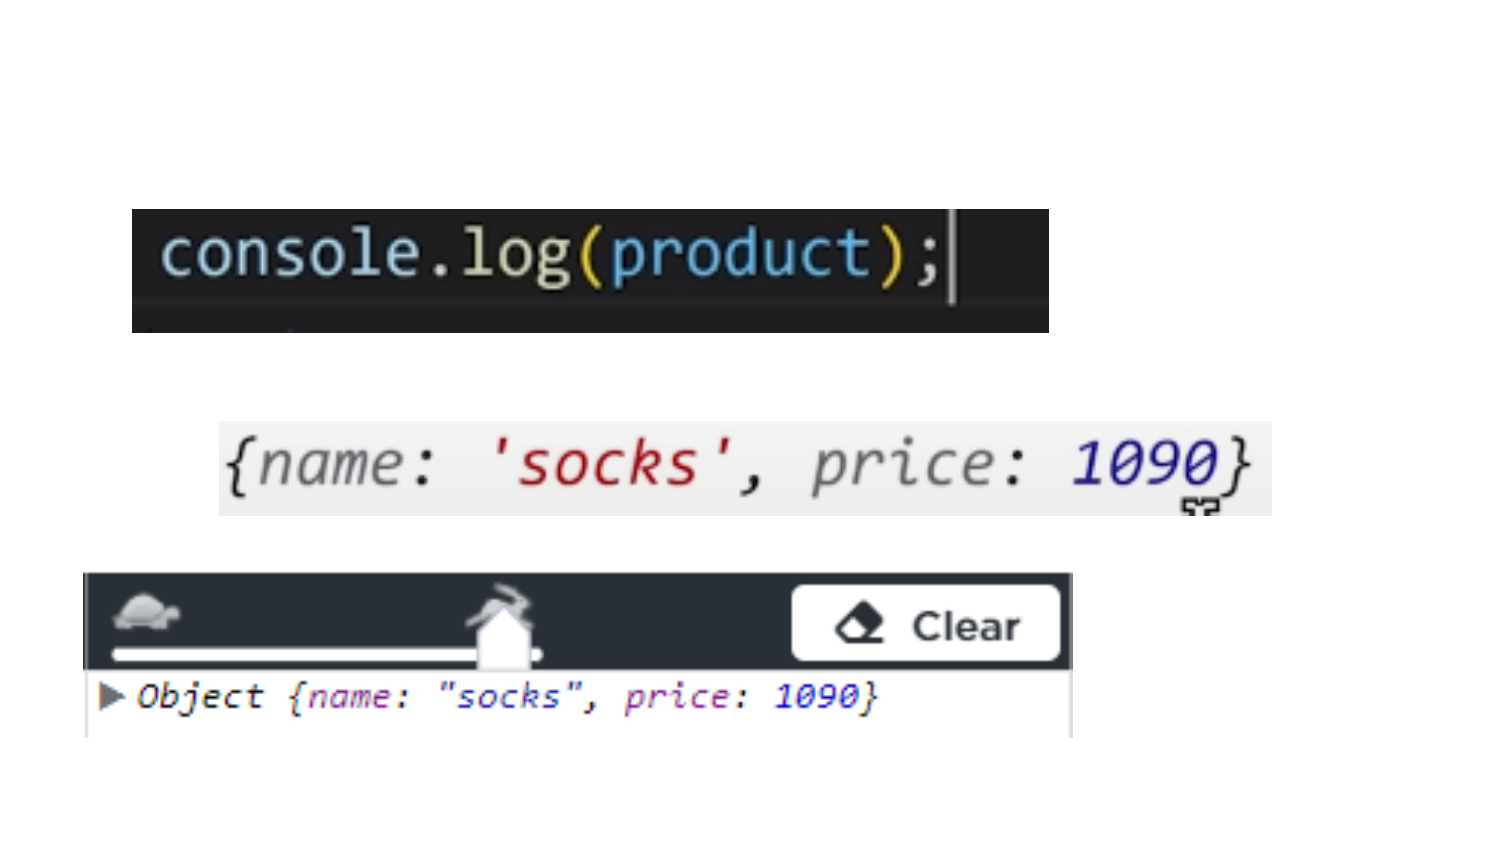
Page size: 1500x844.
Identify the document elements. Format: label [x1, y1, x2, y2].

picture [219, 421, 1272, 517]
picture [83, 571, 1074, 739]
picture [132, 209, 1049, 333]
